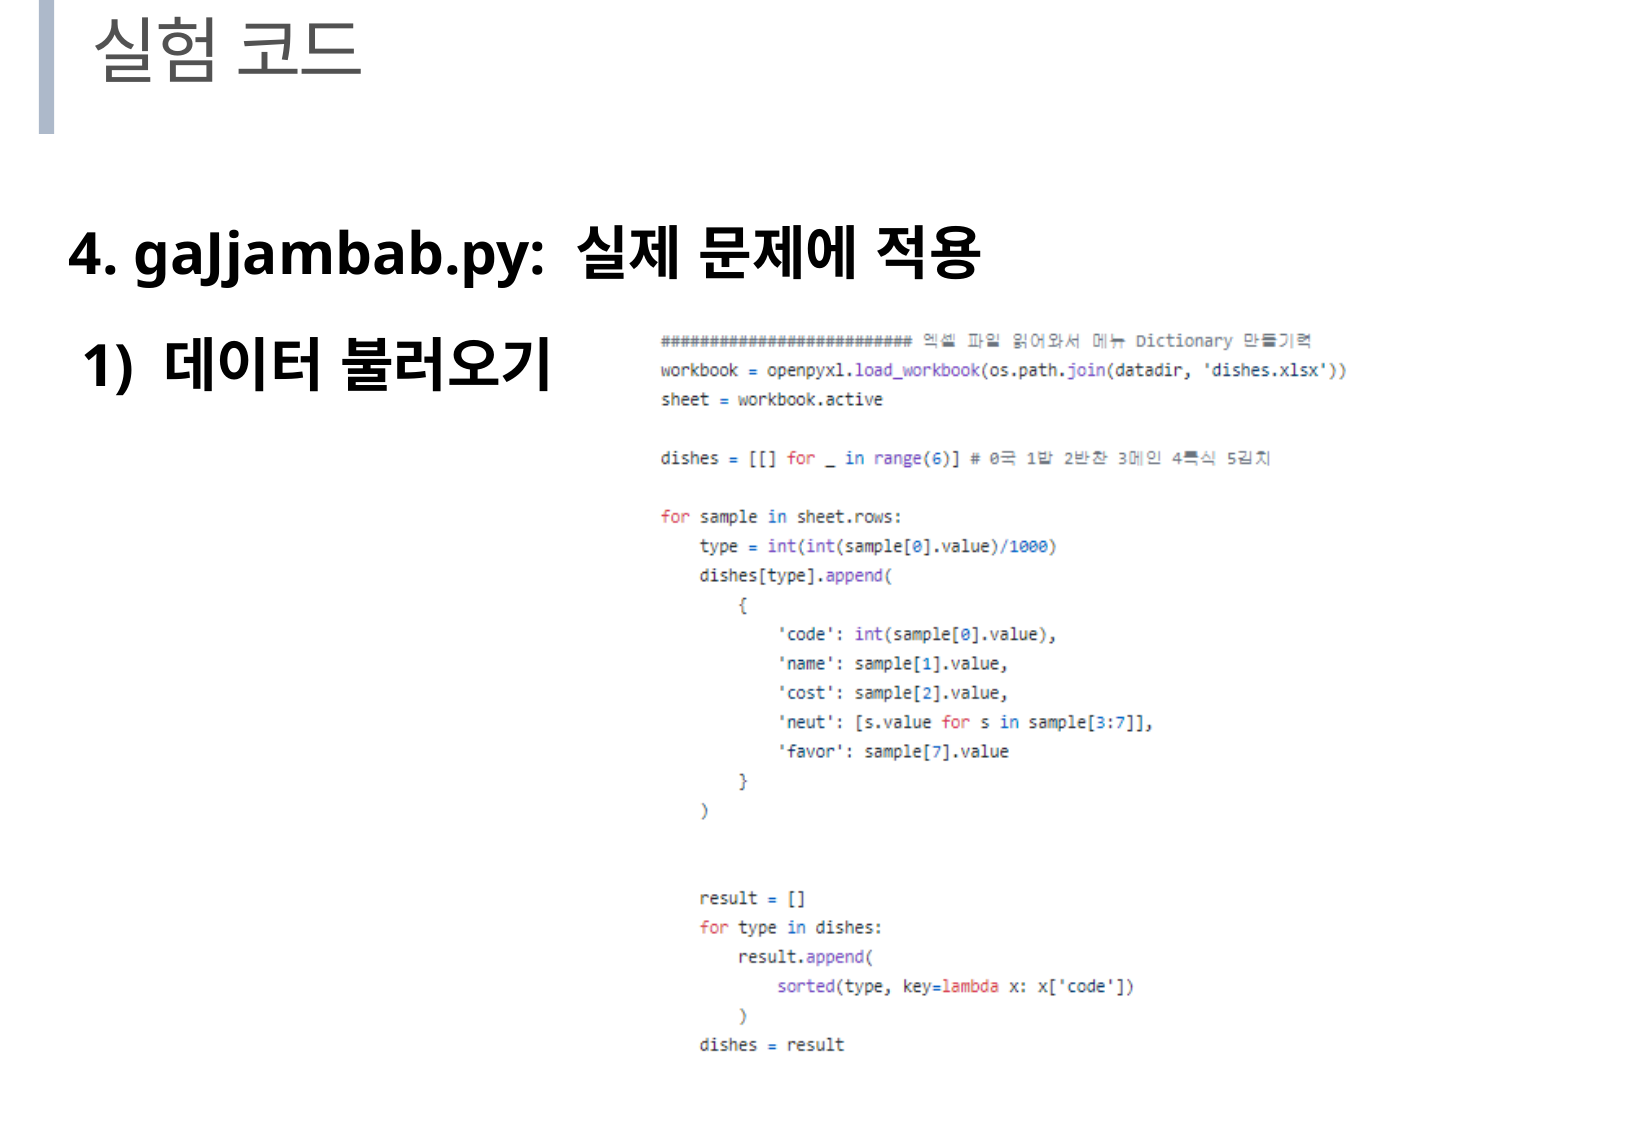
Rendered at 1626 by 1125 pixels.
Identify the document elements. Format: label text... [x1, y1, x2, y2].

text_box 4. gaJjambab.py: 실제 문제에 적용 [54, 208, 1625, 294]
picture [643, 321, 1434, 1074]
text_box [38, 0, 55, 135]
text_box 실험 코드 [77, 0, 380, 99]
text_box 1) 데이터 불러오기 [66, 321, 569, 406]
